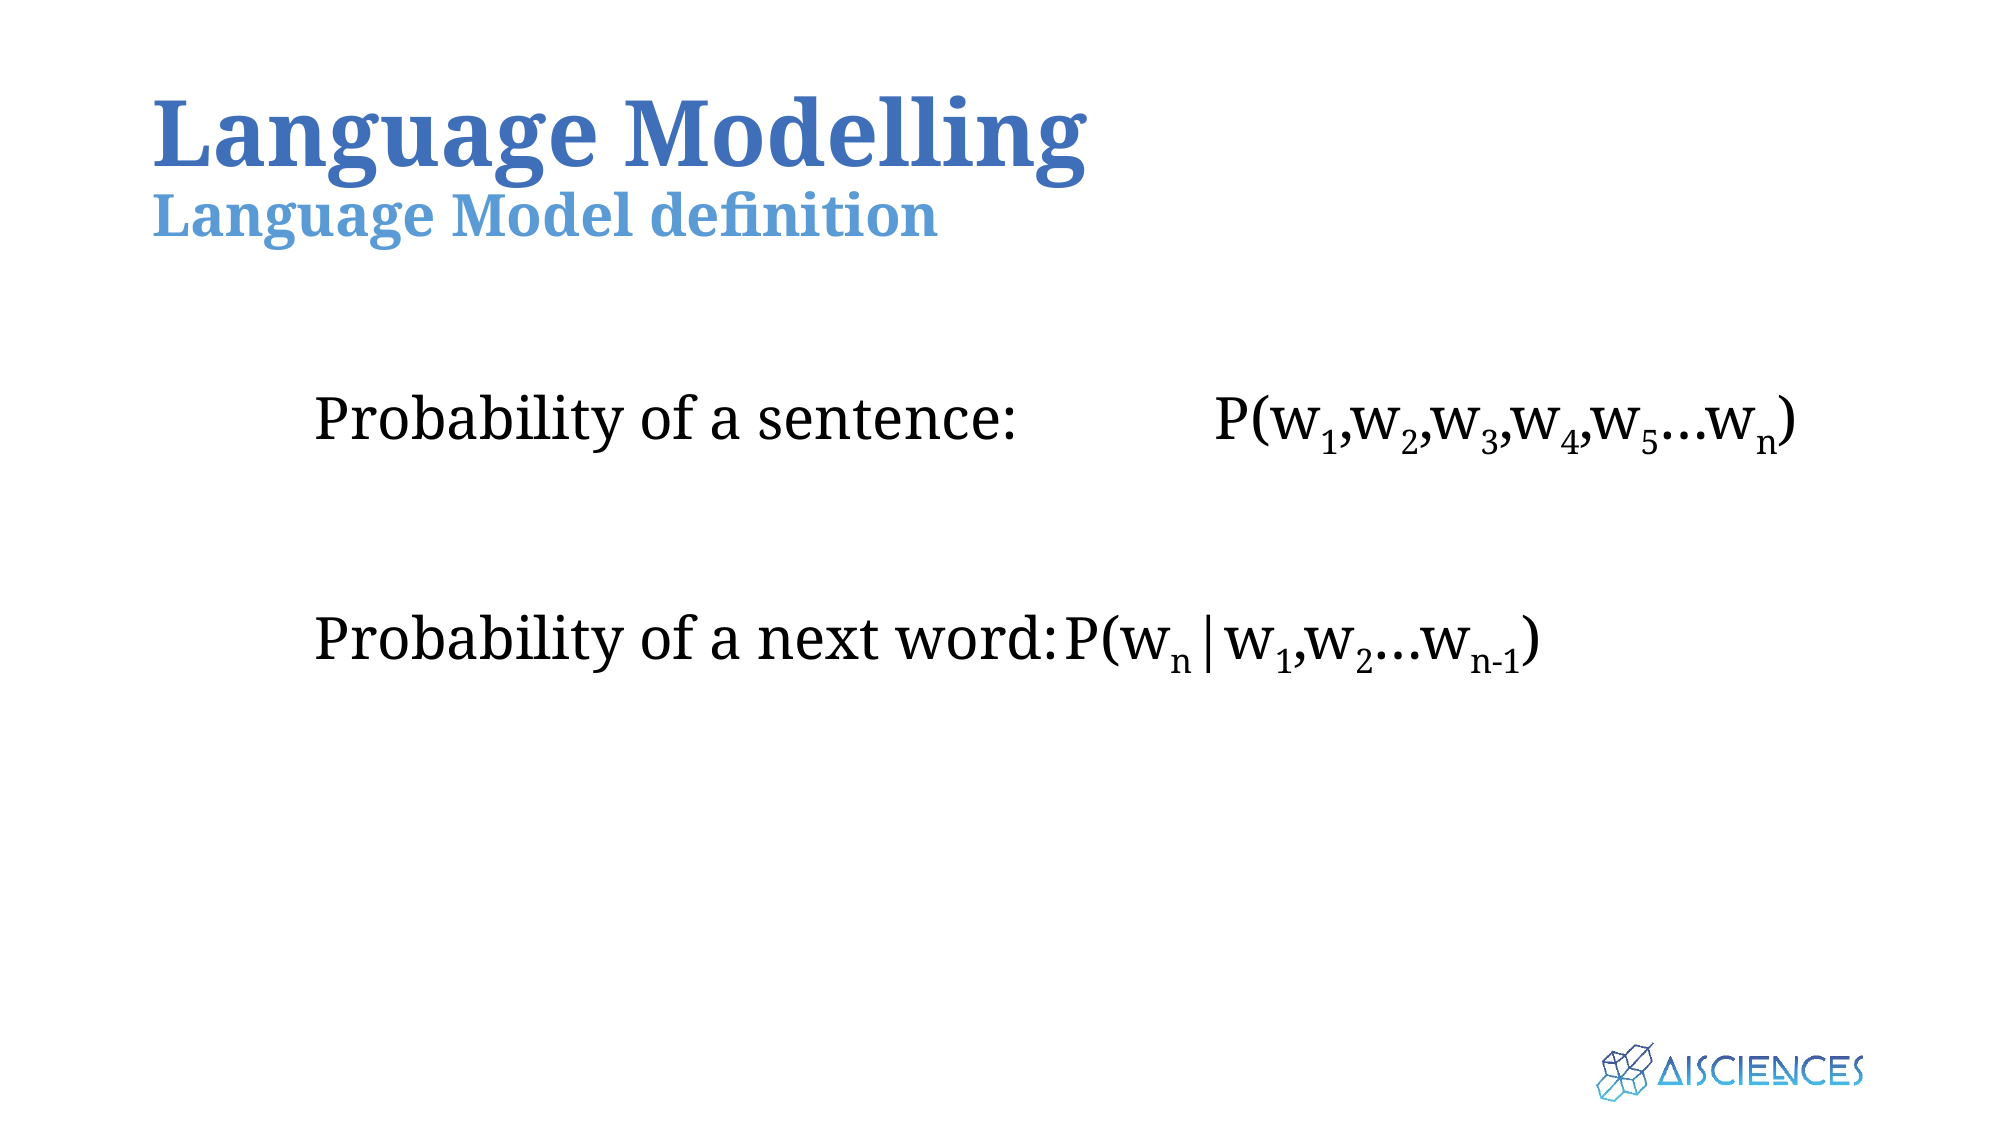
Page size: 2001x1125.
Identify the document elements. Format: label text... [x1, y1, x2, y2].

text_box Probability of a sentence: P(w1,w2,w3,w4,w5…wn) Probability of a next word: P(wn|w1,w2…wn-1) [0, 373, 1971, 688]
title Language Modelling Language Model definition [137, 59, 1863, 278]
picture [1596, 1042, 1863, 1102]
